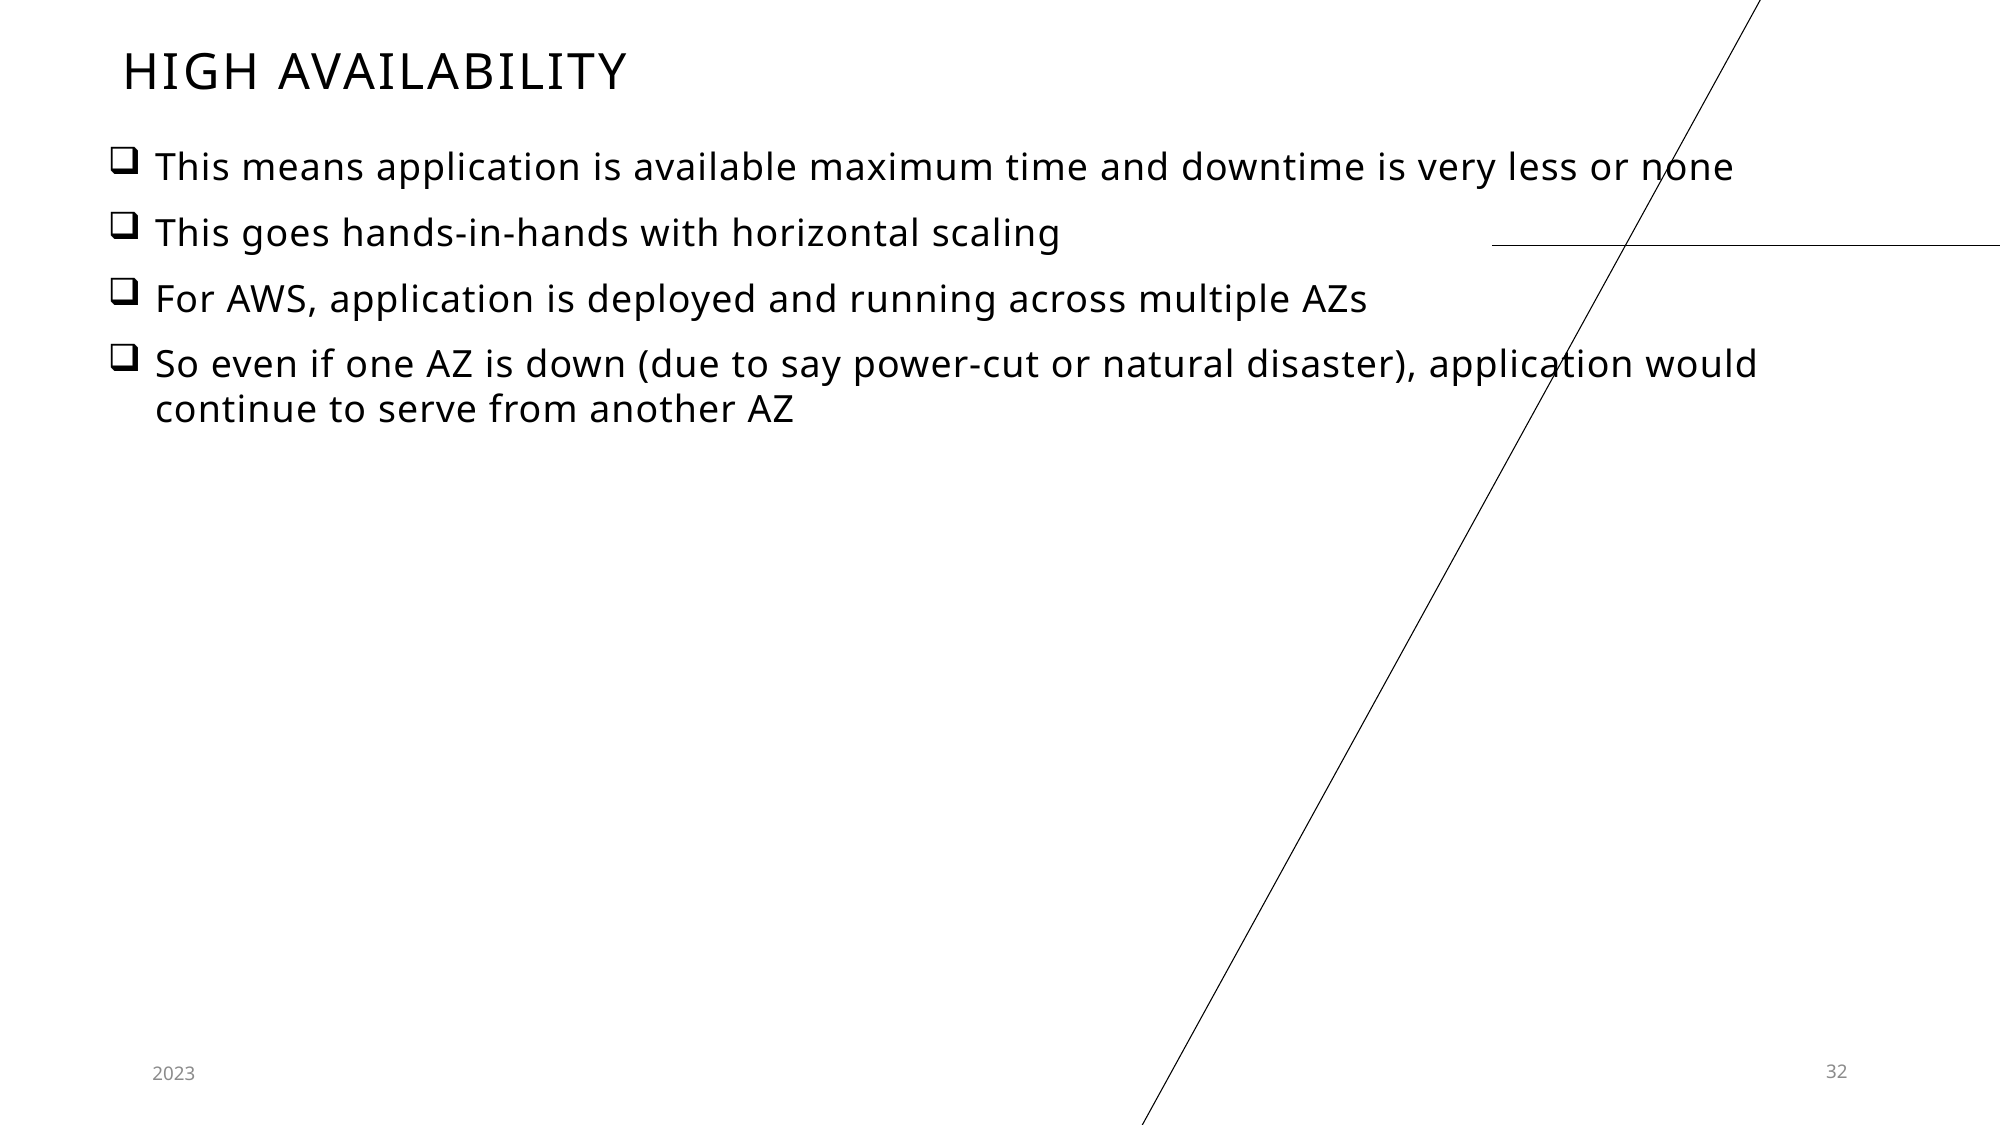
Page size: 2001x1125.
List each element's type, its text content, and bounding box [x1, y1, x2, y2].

title High availability [108, 23, 1311, 108]
list This means application is available maximum time and downtime is very less or none This goes hands-in-hands with horizontal scaling For AWS, application is deployed and running across multiple AZs So even if one AZ is down (due to say power-cut or natural disaster), application would continue to serve from another AZ [93, 135, 1848, 1025]
slide_number 32 [1412, 1042, 1863, 1103]
slide_number 2023 [137, 1042, 338, 1103]
